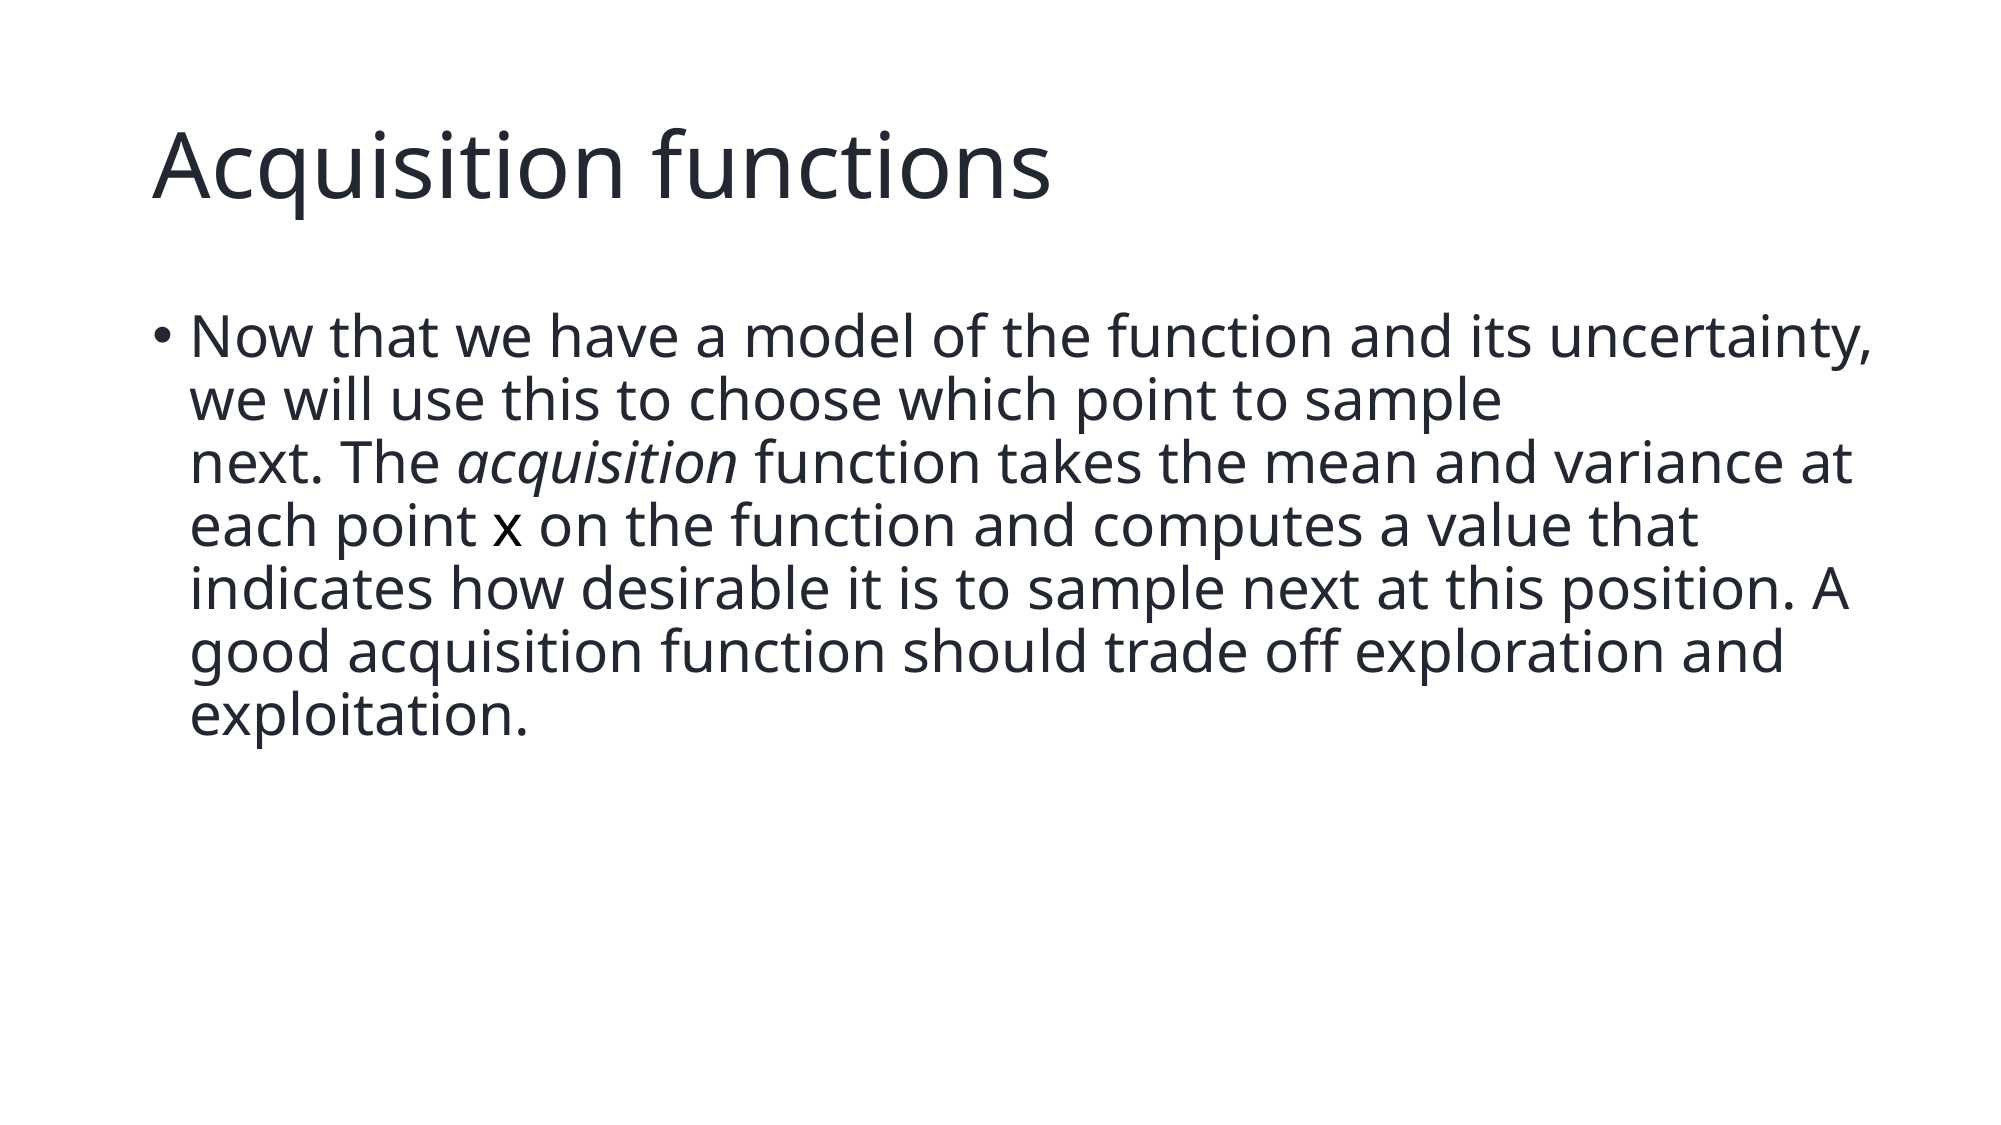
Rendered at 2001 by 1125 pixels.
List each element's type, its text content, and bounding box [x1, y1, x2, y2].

title Acquisition functions [137, 59, 1863, 278]
list Now that we have a model of the function and its uncertainty, we will use this to choose which point to sample next. The acquisition function takes the mean and variance at each point x on the function and computes a value that indicates how desirable it is to sample next at this position. A good acquisition function should trade off exploration and exploitation. [137, 299, 1969, 1014]
